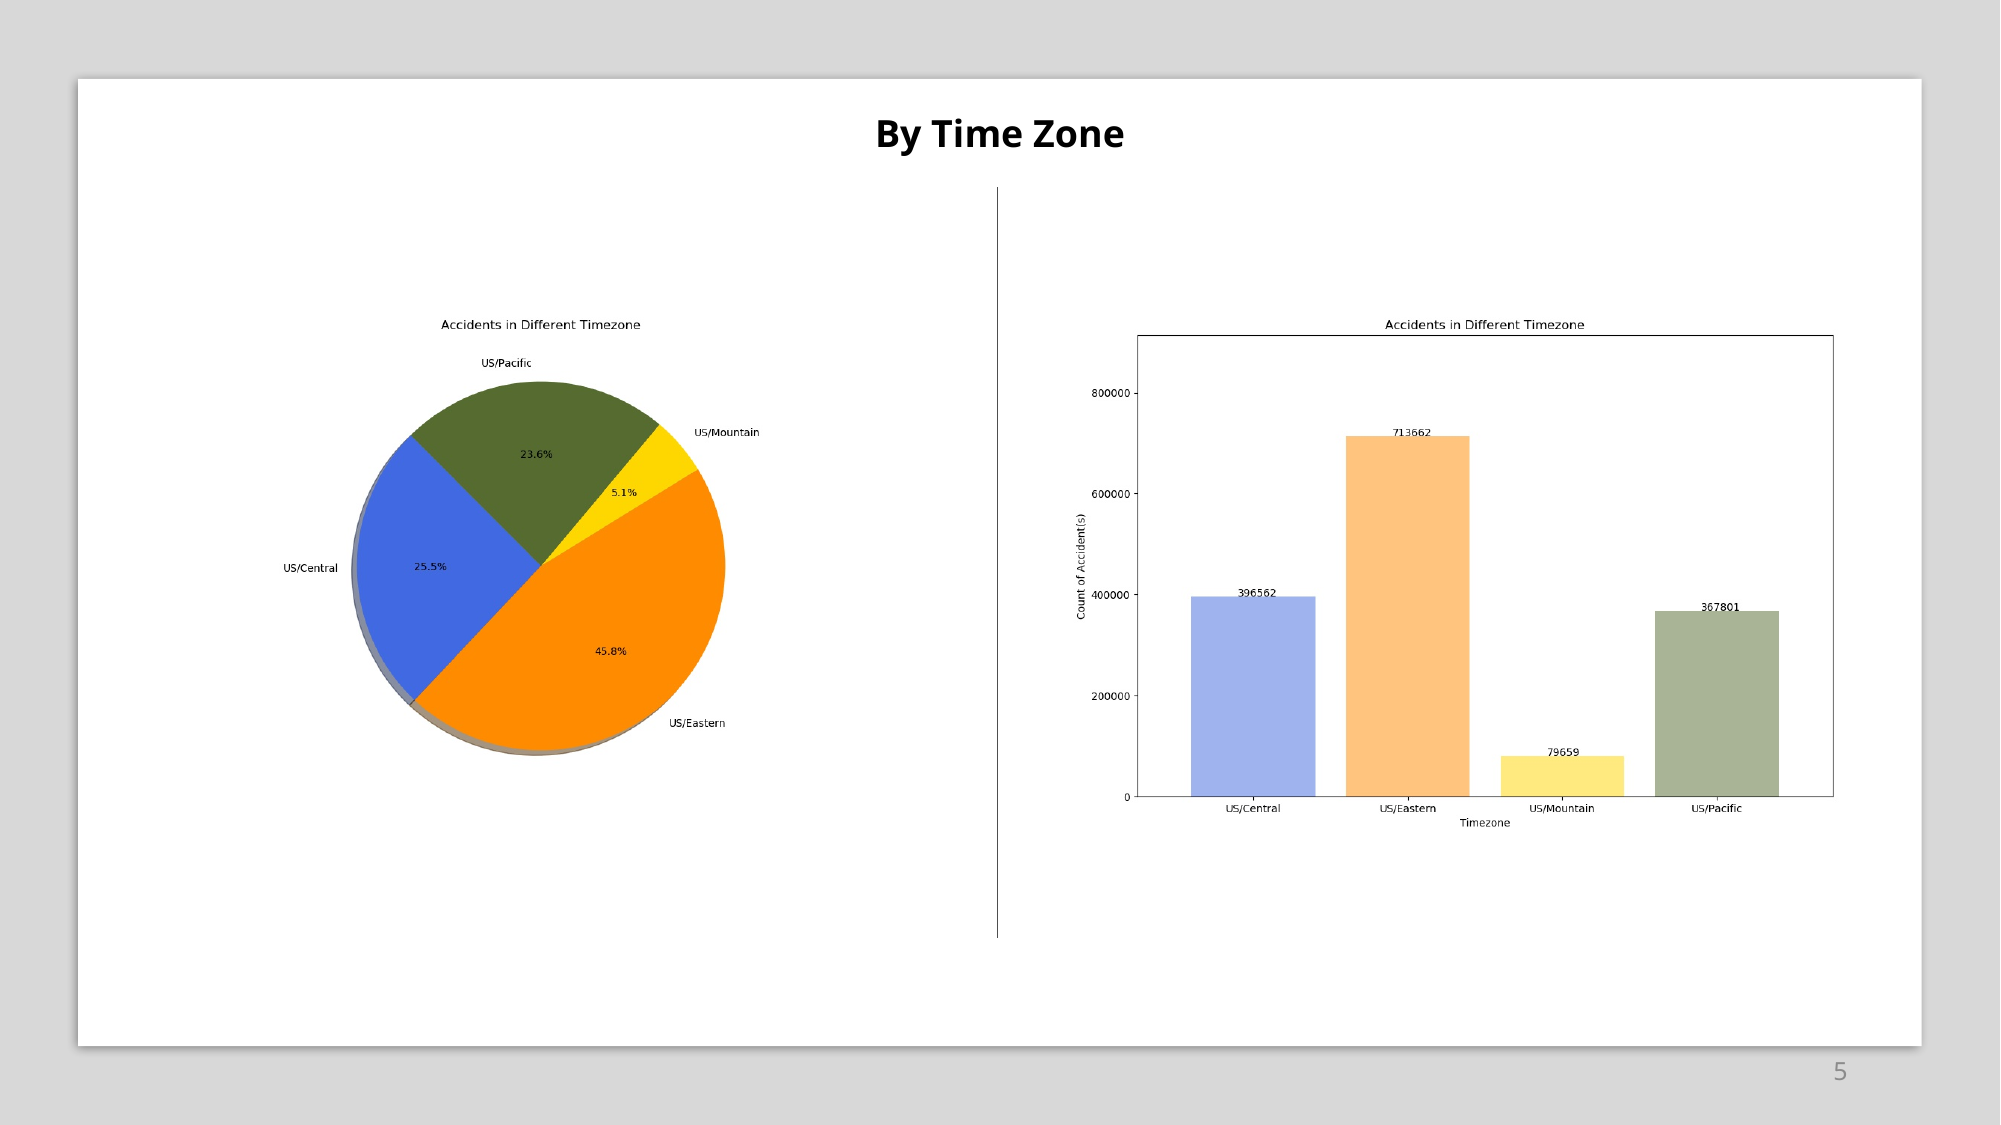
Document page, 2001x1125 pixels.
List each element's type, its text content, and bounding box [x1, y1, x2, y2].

text_box [77, 78, 1923, 1047]
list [105, 263, 975, 862]
text_box [0, 0, 2000, 1125]
slide_number 5 [1412, 1042, 1863, 1103]
text_box By Time Zone [595, 102, 1404, 163]
picture [1025, 263, 1895, 862]
